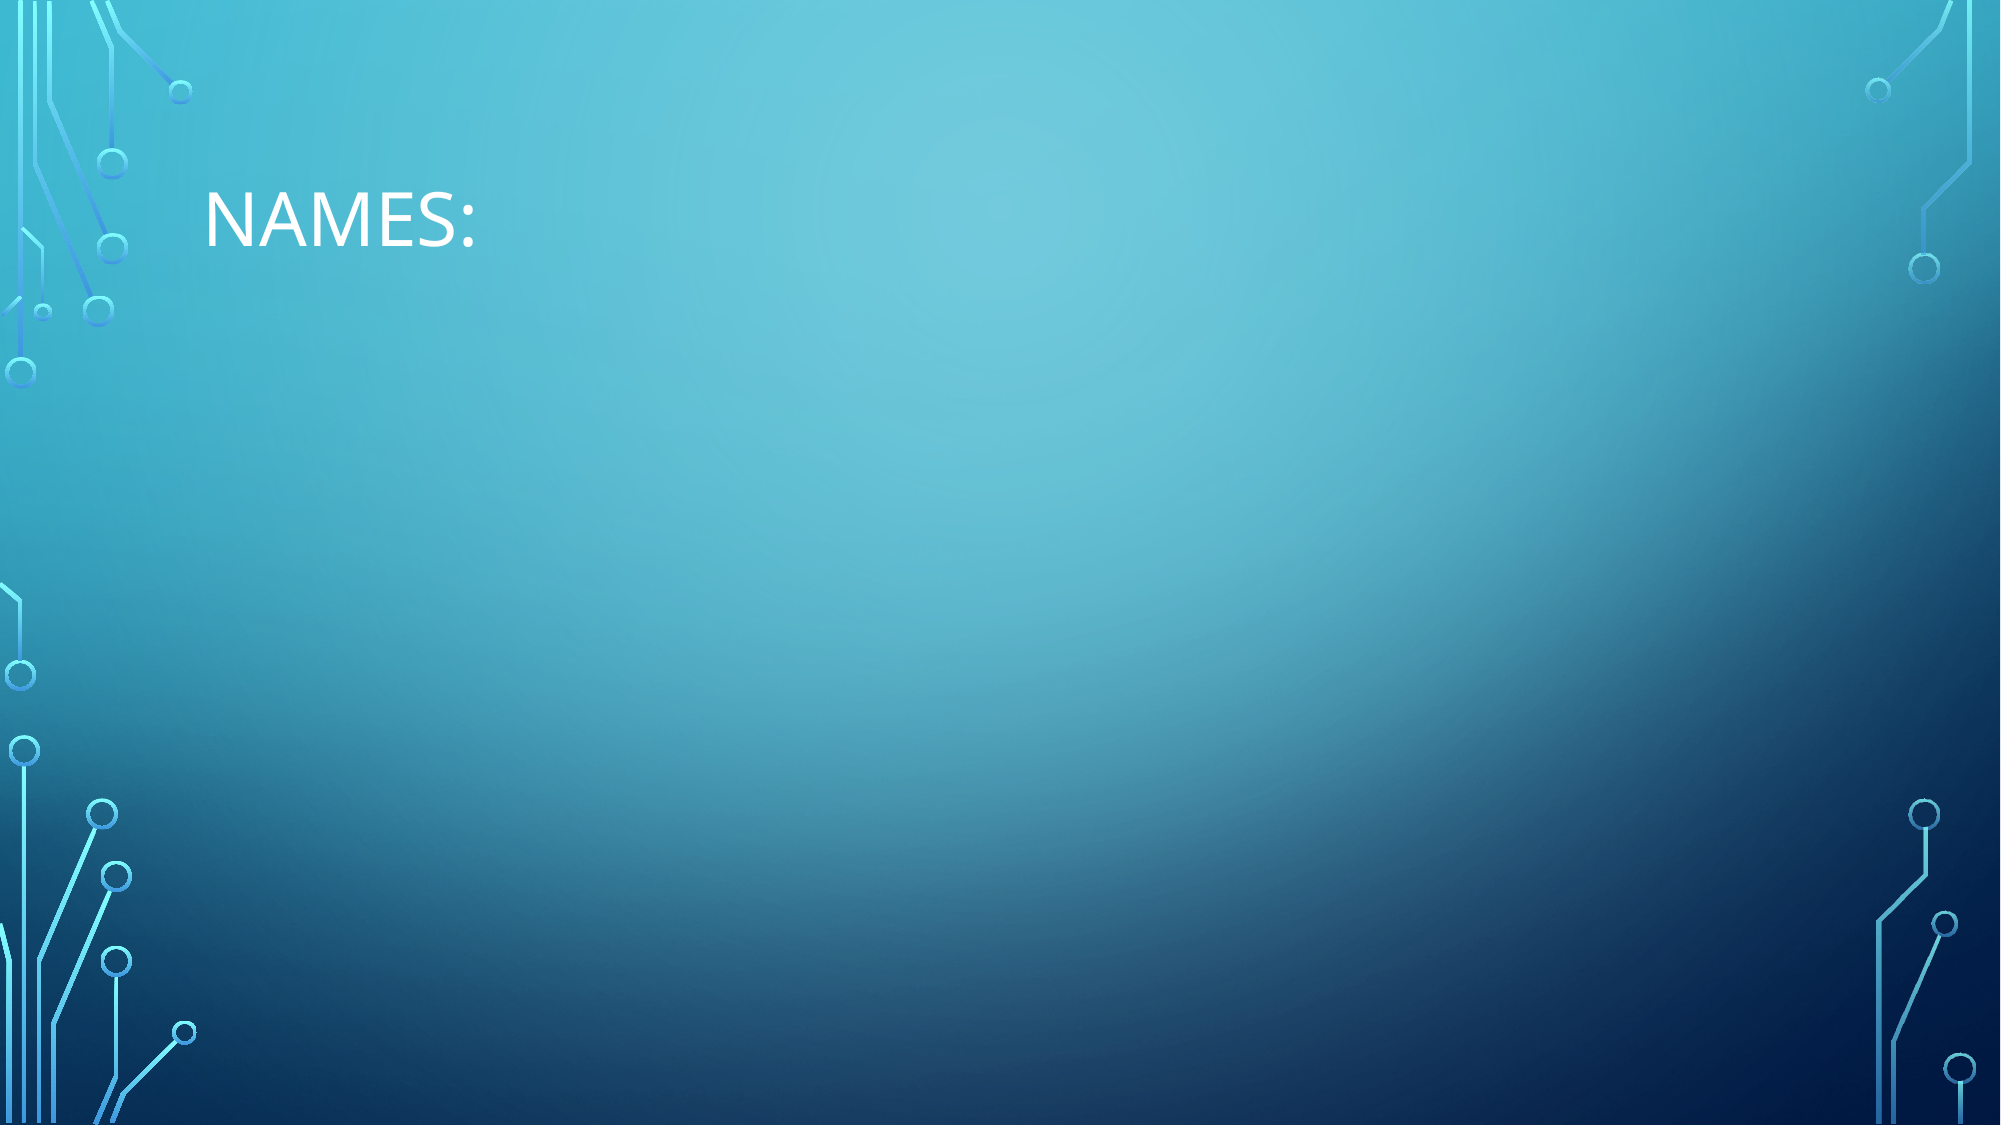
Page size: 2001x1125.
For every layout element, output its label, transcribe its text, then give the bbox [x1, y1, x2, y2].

title Names: [187, 101, 1813, 344]
